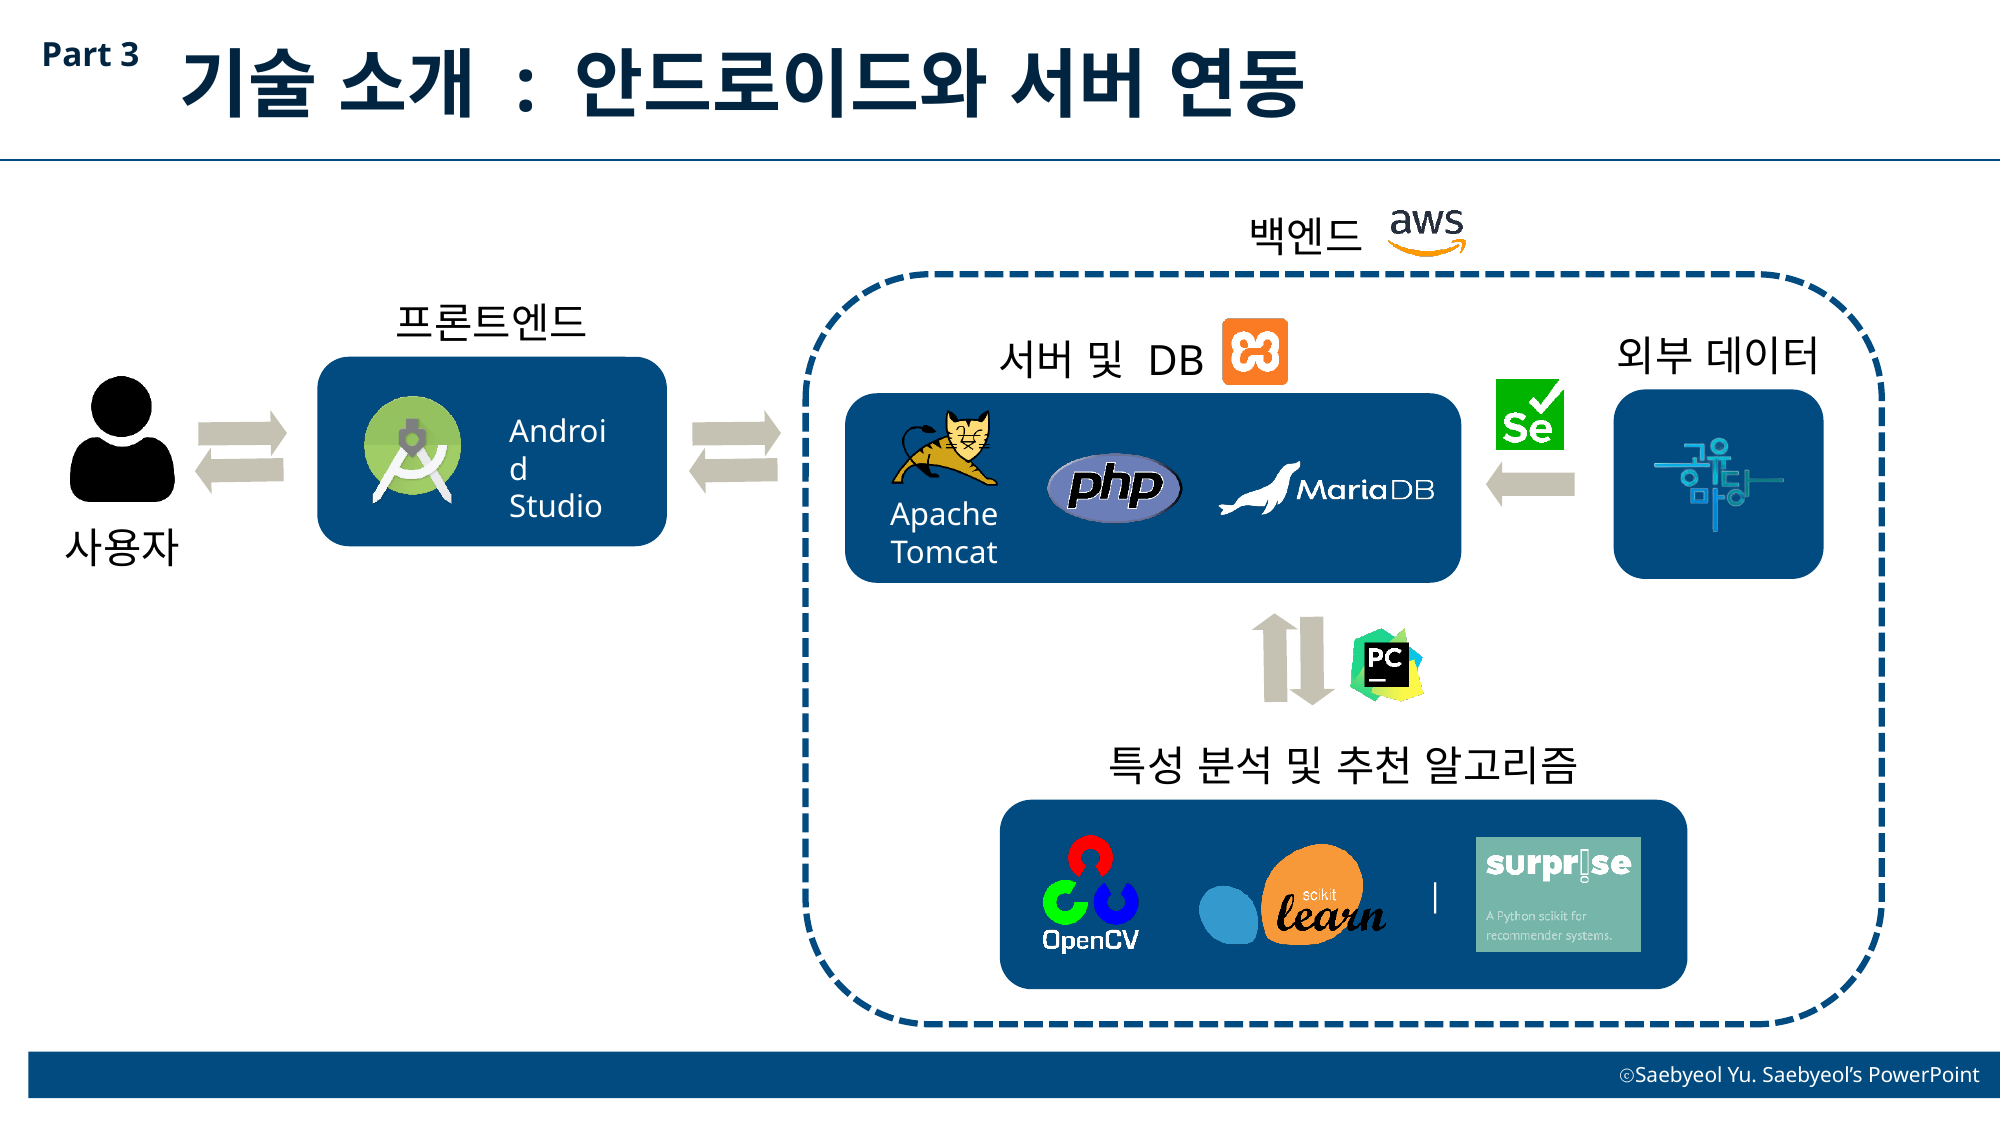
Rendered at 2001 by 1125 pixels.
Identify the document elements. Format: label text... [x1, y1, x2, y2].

picture [59, 376, 185, 502]
picture [1496, 379, 1564, 450]
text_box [999, 799, 1688, 990]
text_box [804, 273, 1883, 1026]
text_box 사용자 [43, 514, 202, 580]
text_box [1255, 603, 1332, 716]
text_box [1613, 389, 1824, 579]
picture [1345, 623, 1428, 706]
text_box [203, 396, 279, 508]
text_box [989, 303, 1317, 385]
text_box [845, 385, 1462, 583]
text_box 프론트엔드 [329, 289, 655, 355]
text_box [1222, 196, 1466, 270]
text_box 기술 소개 : 안드로이드와 서버 연동 [165, 28, 1475, 134]
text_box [697, 396, 773, 508]
text_box Part 3 [26, 26, 165, 81]
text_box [317, 356, 667, 547]
